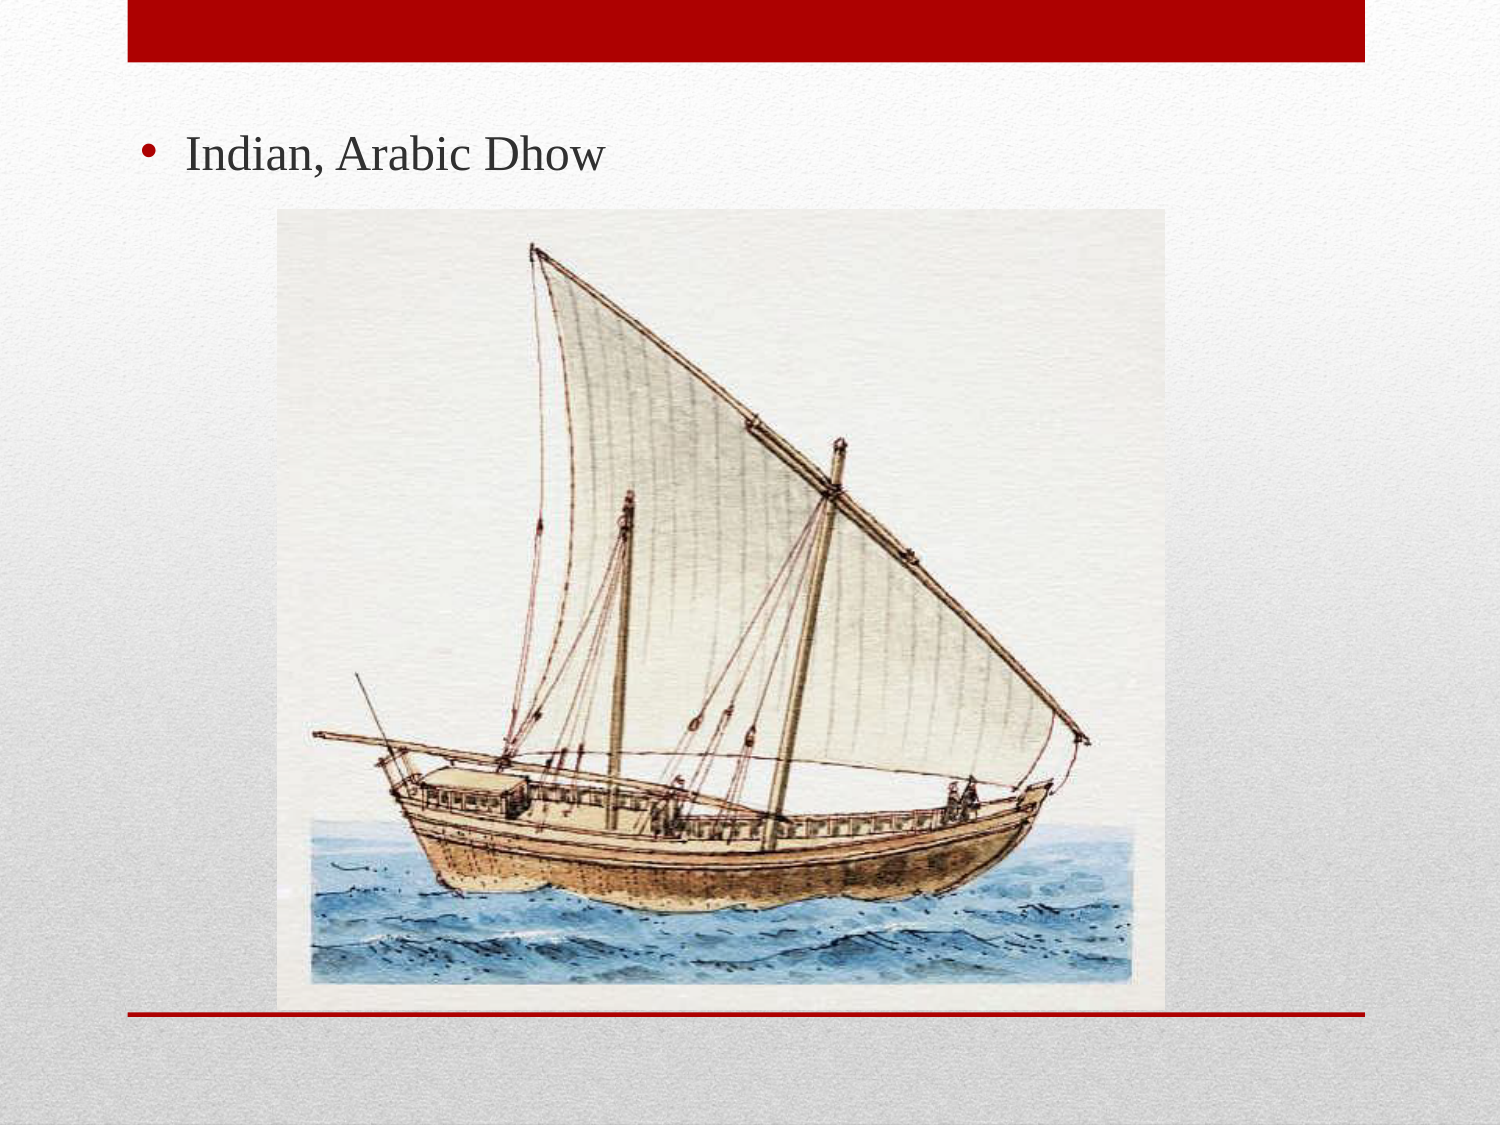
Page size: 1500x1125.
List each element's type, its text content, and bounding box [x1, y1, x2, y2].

list Indian, Arabic Dhow [125, 112, 1363, 256]
picture [276, 209, 1166, 1011]
